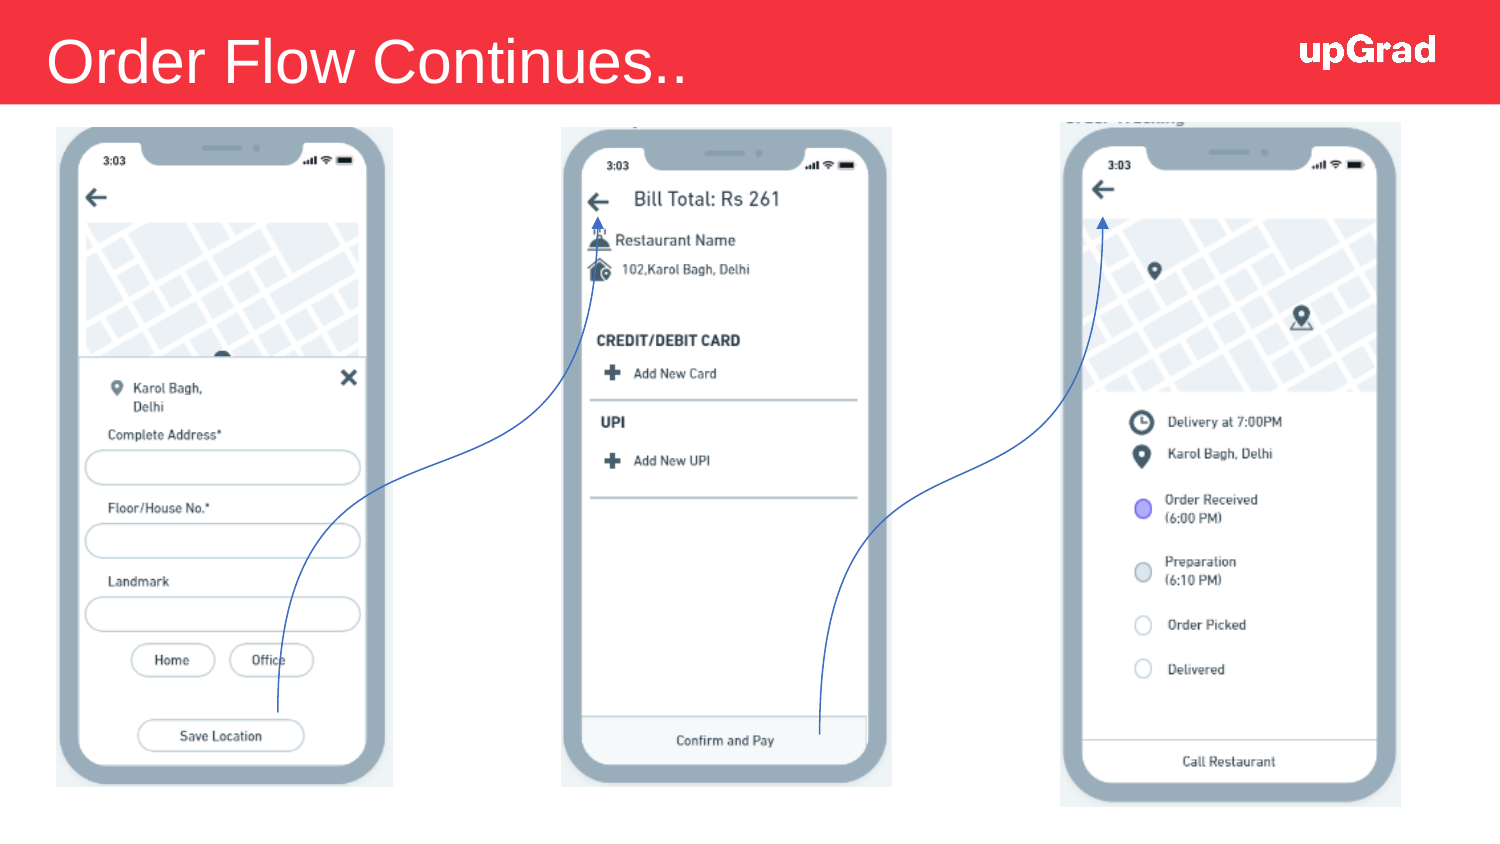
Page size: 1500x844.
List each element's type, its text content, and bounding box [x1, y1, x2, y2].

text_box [701, 333, 1221, 618]
picture [1300, 34, 1435, 70]
picture [1060, 122, 1402, 807]
picture [561, 127, 892, 788]
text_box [189, 304, 687, 625]
picture [55, 127, 394, 788]
text_box Order Flow Continues.. [31, 21, 1164, 88]
